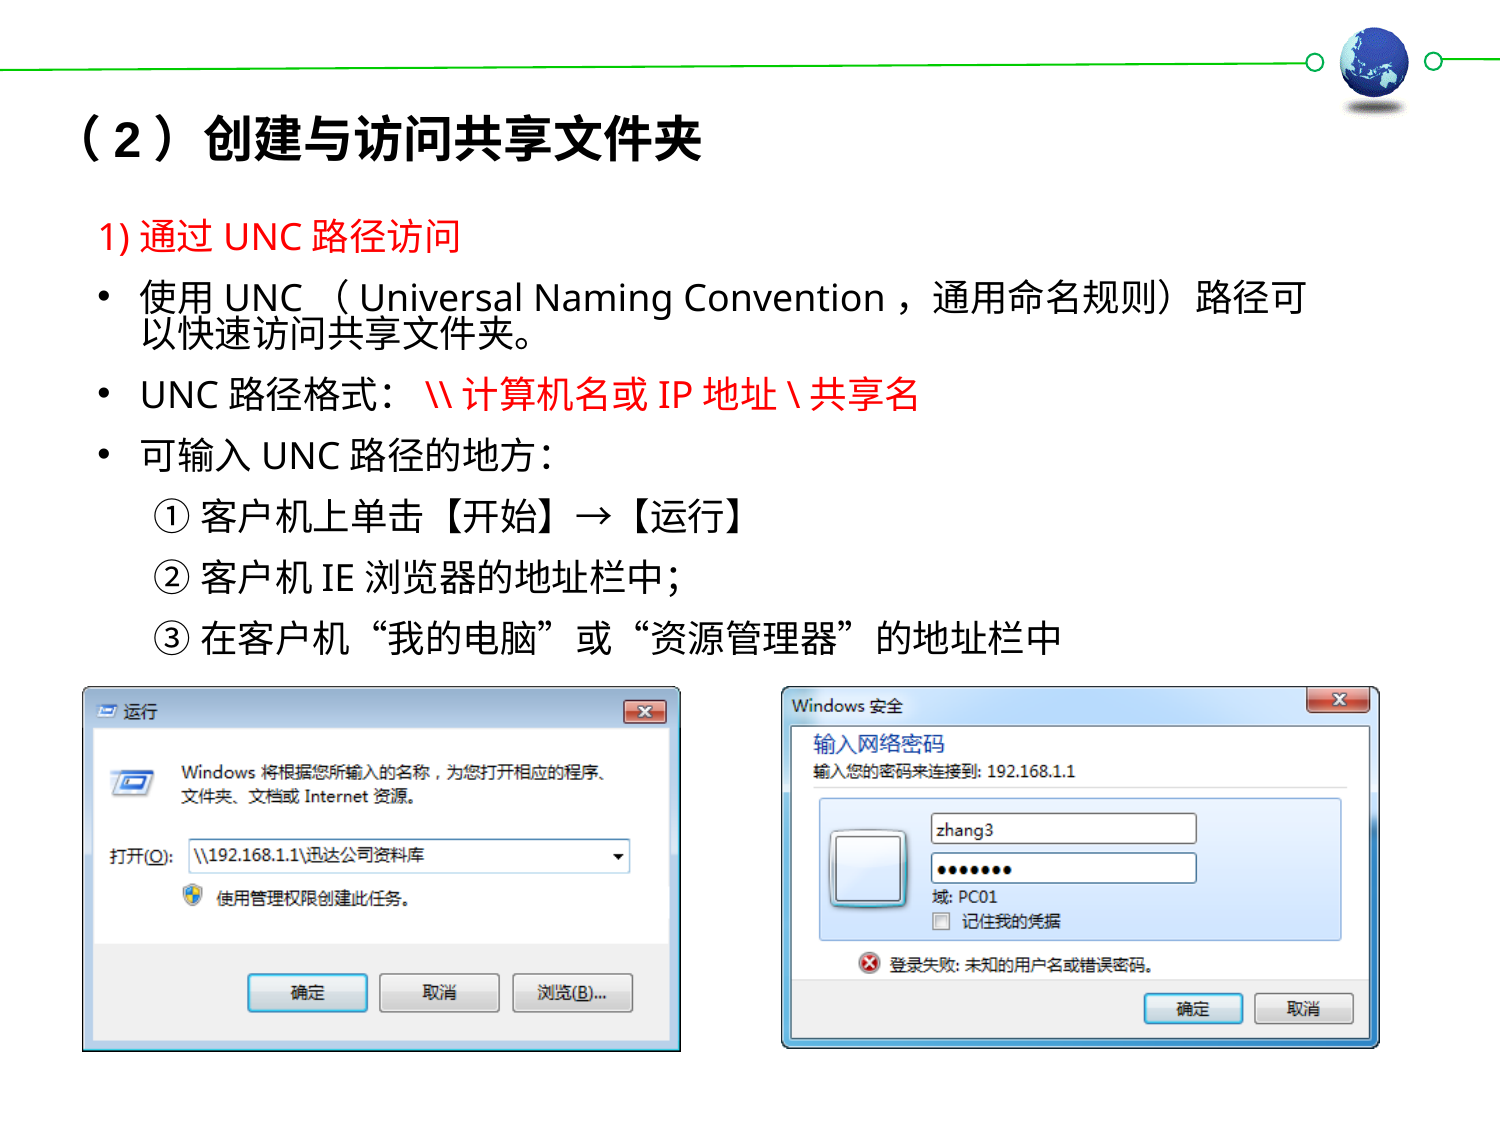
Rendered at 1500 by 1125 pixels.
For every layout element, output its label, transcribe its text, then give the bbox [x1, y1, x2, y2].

list 1)通过UNC路径访问 使用UNC（Universal Naming Convention，通用命名规则）路径可以快速访问共享文件夹。 UNC路径格式：\\计算机名或IP地址\共享名 可输入UNC路径的地方： ①客户机上单击【开始】→【运行】 ②客户机IE浏览器的地址栏中； ③在客户机“我的电脑”或“资源管理器”的地址栏中 [82, 214, 1347, 773]
picture [1337, 25, 1410, 120]
picture [781, 686, 1380, 1049]
text_box （2）创建与访问共享文件夹 [36, 100, 1142, 175]
picture [82, 686, 681, 1052]
